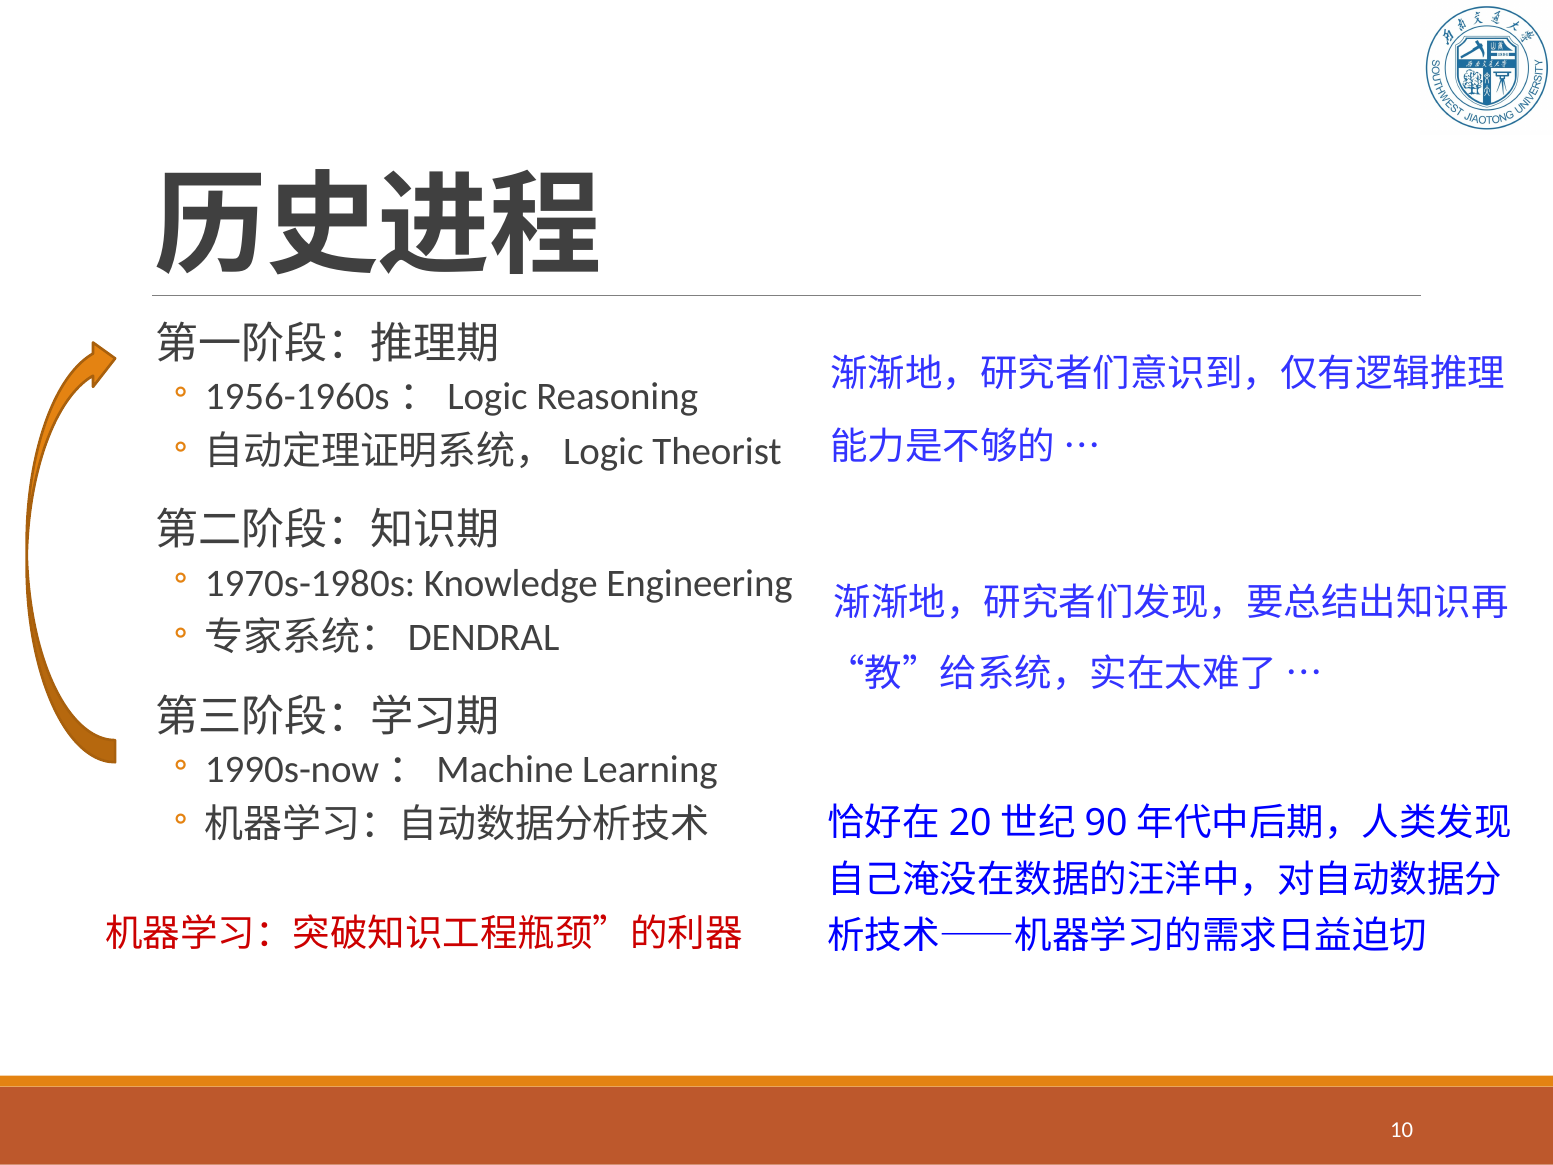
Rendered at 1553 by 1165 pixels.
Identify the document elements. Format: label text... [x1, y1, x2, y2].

slide_number 10 [1261, 1096, 1429, 1159]
text_box 恰好在20世纪90年代中后期，人类发现自己淹没在数据的汪洋中，对自动数据分析技术——机器学习的需求日益迫切 [812, 778, 1553, 964]
text_box 渐渐地，研究者们发现，要总结出知识再“教”给系统，实在太难了 … [812, 545, 1553, 702]
list 第一阶段：推理期 1956-1960s：Logic Reasoning 自动定理证明系统，Logic Theorist 第二阶段：知识期 1970s-1980s: Knowledge Engineering 专家系统：DENDRAL 第三阶段：学习期 1990s-now：Machine Learning 机器学习：自动数据分析技术 [139, 313, 1421, 997]
title 历史进程 [139, 48, 1421, 295]
text_box [25, 341, 117, 764]
picture [1420, 0, 1553, 135]
text_box 机器学习：突破知识工程瓶颈”的利器 [90, 877, 777, 961]
text_box 渐渐地，研究者们意识到，仅有逻辑推理能力是不够的 … [815, 313, 1553, 475]
